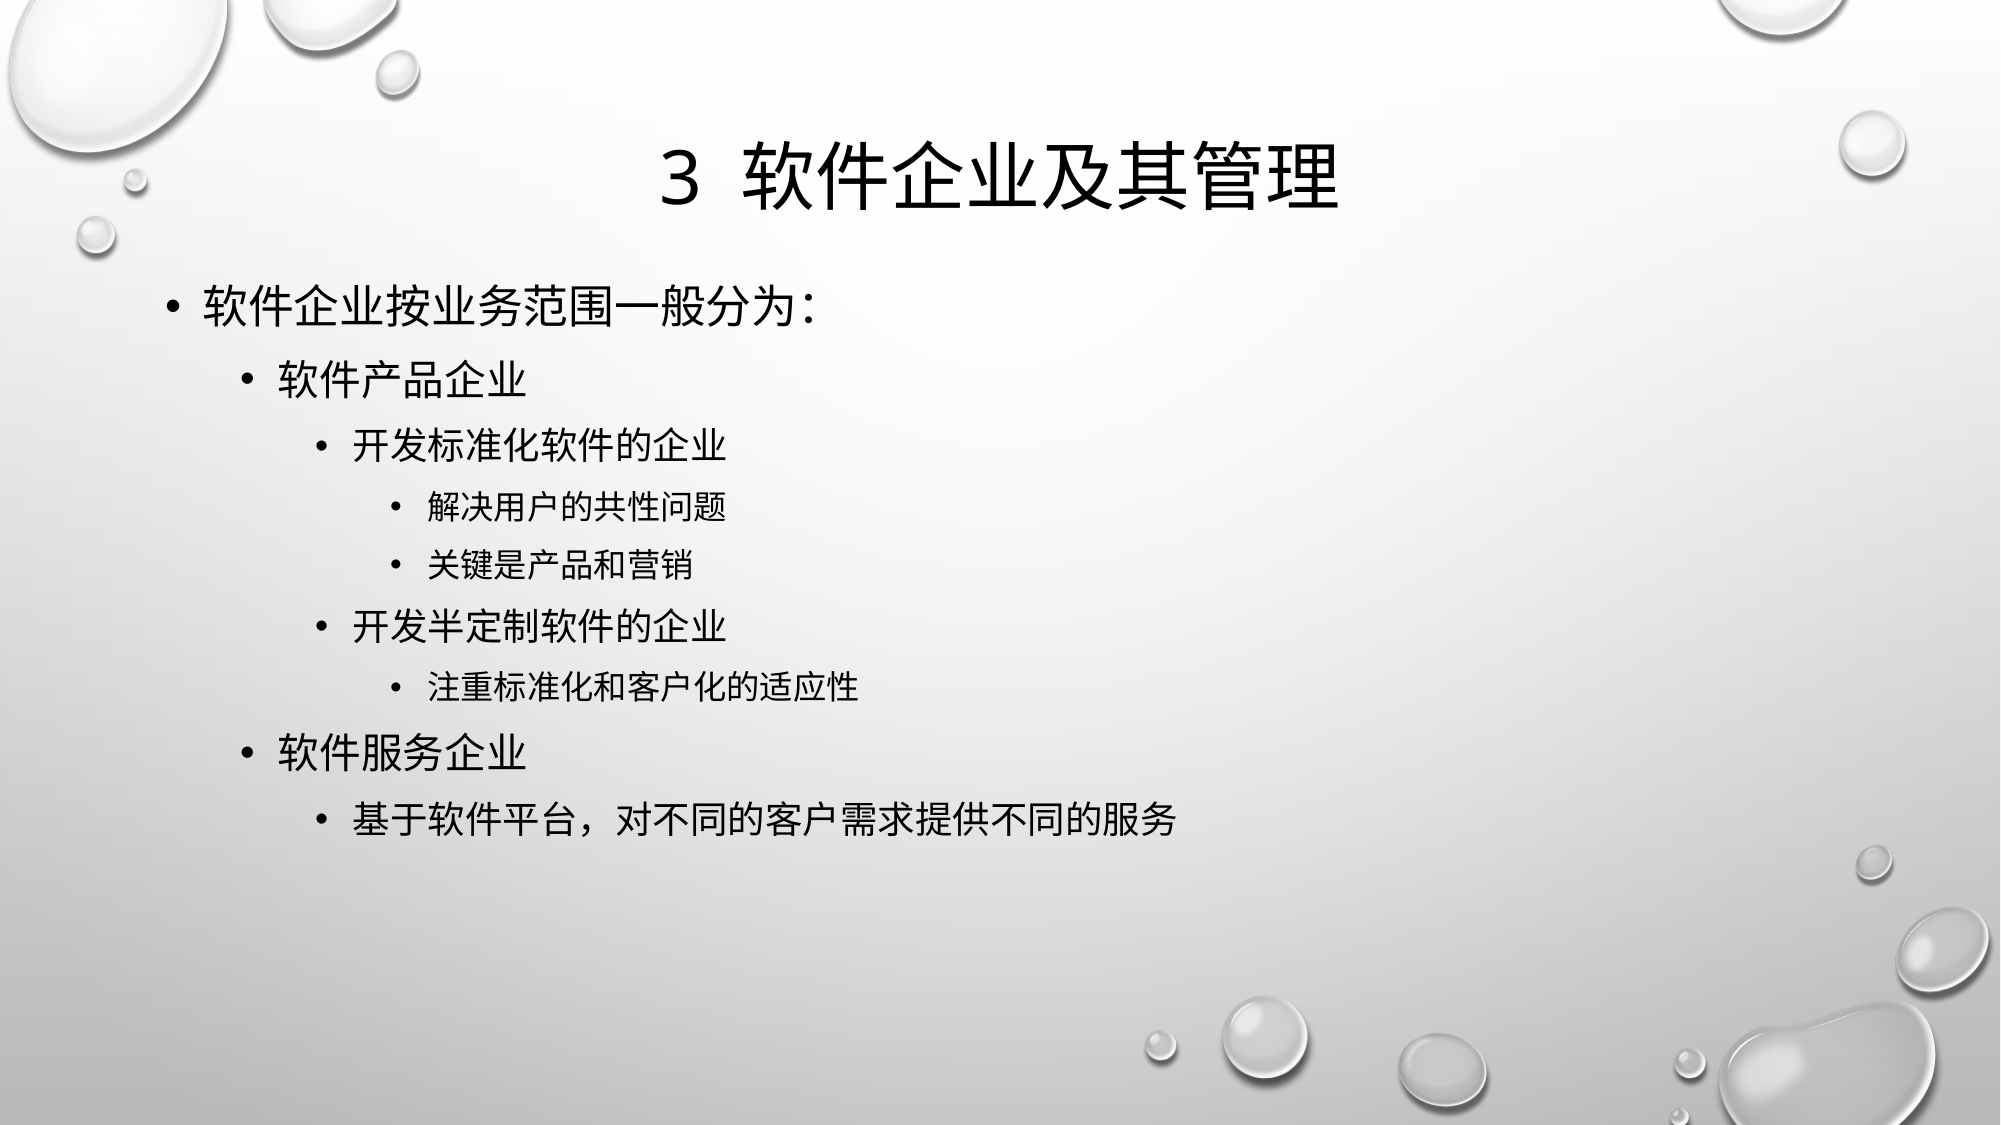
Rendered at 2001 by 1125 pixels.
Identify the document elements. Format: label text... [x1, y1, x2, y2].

title 3 软件企业及其管理 [149, 101, 1850, 259]
picture [0, 0, 2000, 1125]
text_box 软件企业按业务范围一般分为： 软件产品企业 开发标准化软件的企业 解决用户的共性问题 关键是产品和营销 开发半定制软件的企业 注重标准化和客户化的适应性 软件服务企业 基于软件平台，对不同的客户需求提供不同的服务 [149, 259, 1899, 1066]
